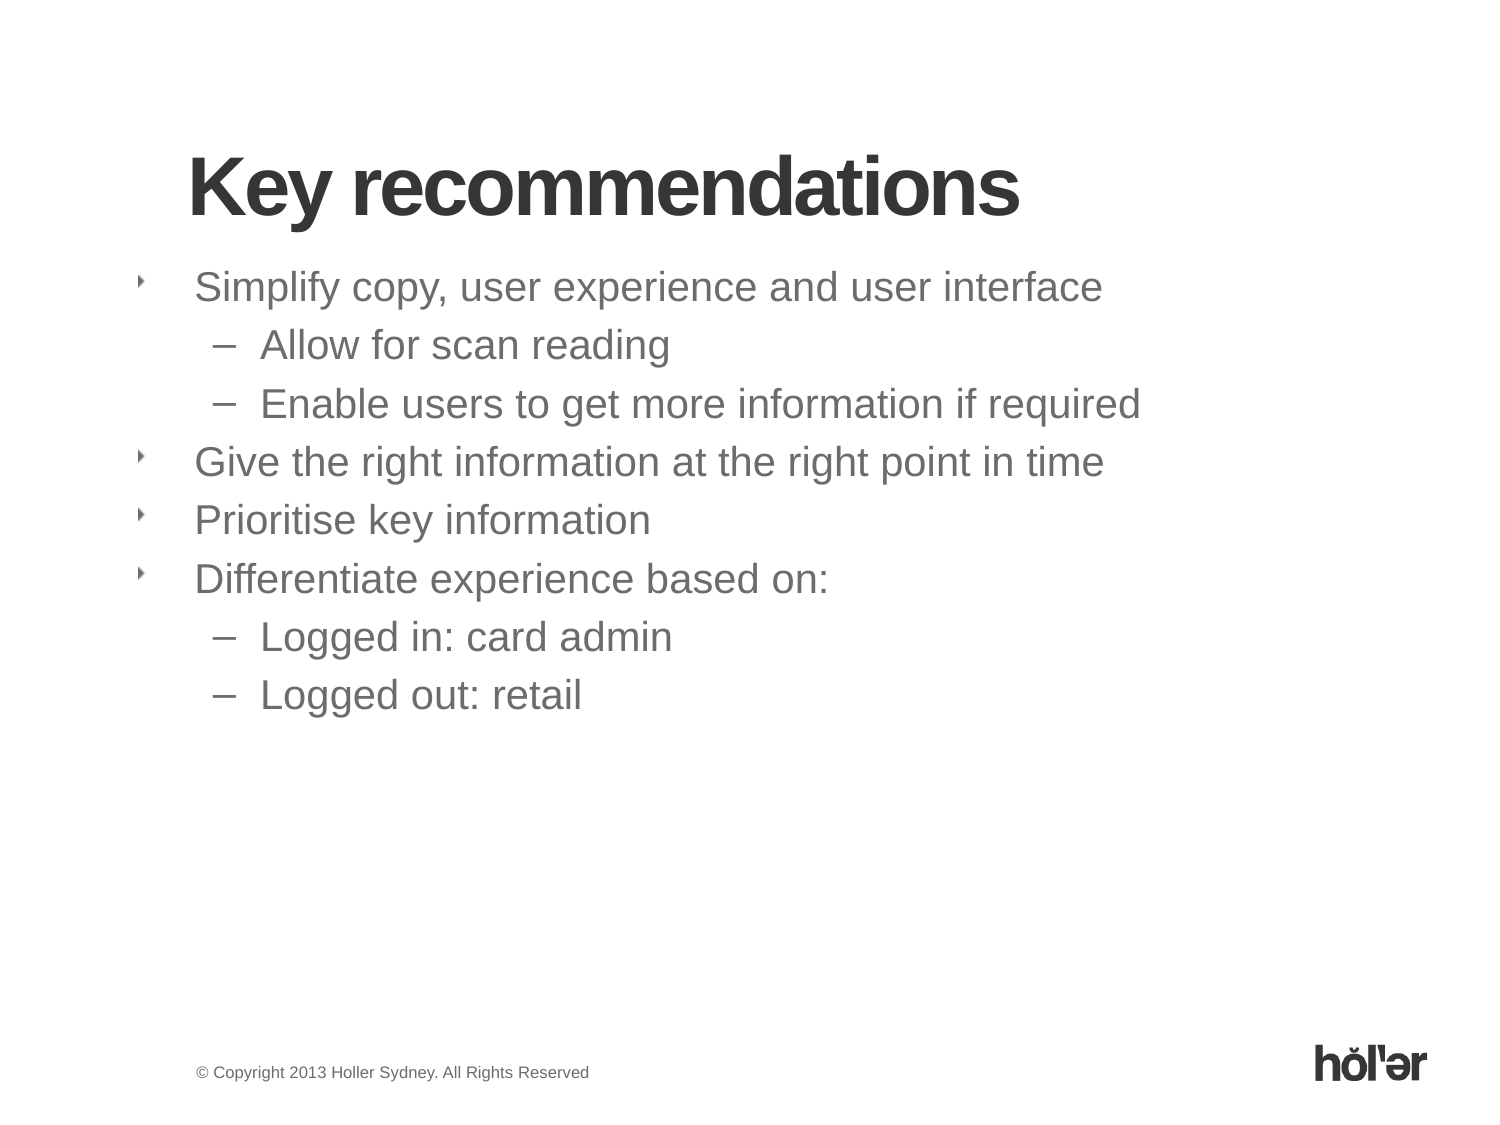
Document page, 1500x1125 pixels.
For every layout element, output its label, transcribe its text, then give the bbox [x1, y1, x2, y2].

picture [138, 449, 146, 470]
title Key recommendations [172, 125, 1400, 242]
picture [138, 507, 146, 529]
list Simplify copy, user experience and user interface Allow for scan reading Enable users to get more information if required Give the right information at the right point in time Prioritise key information Differentiate experience based on: Logged in: card admin Logged out: retail [123, 252, 1400, 1015]
picture [138, 566, 146, 587]
picture [1309, 1038, 1433, 1087]
picture [138, 274, 146, 295]
